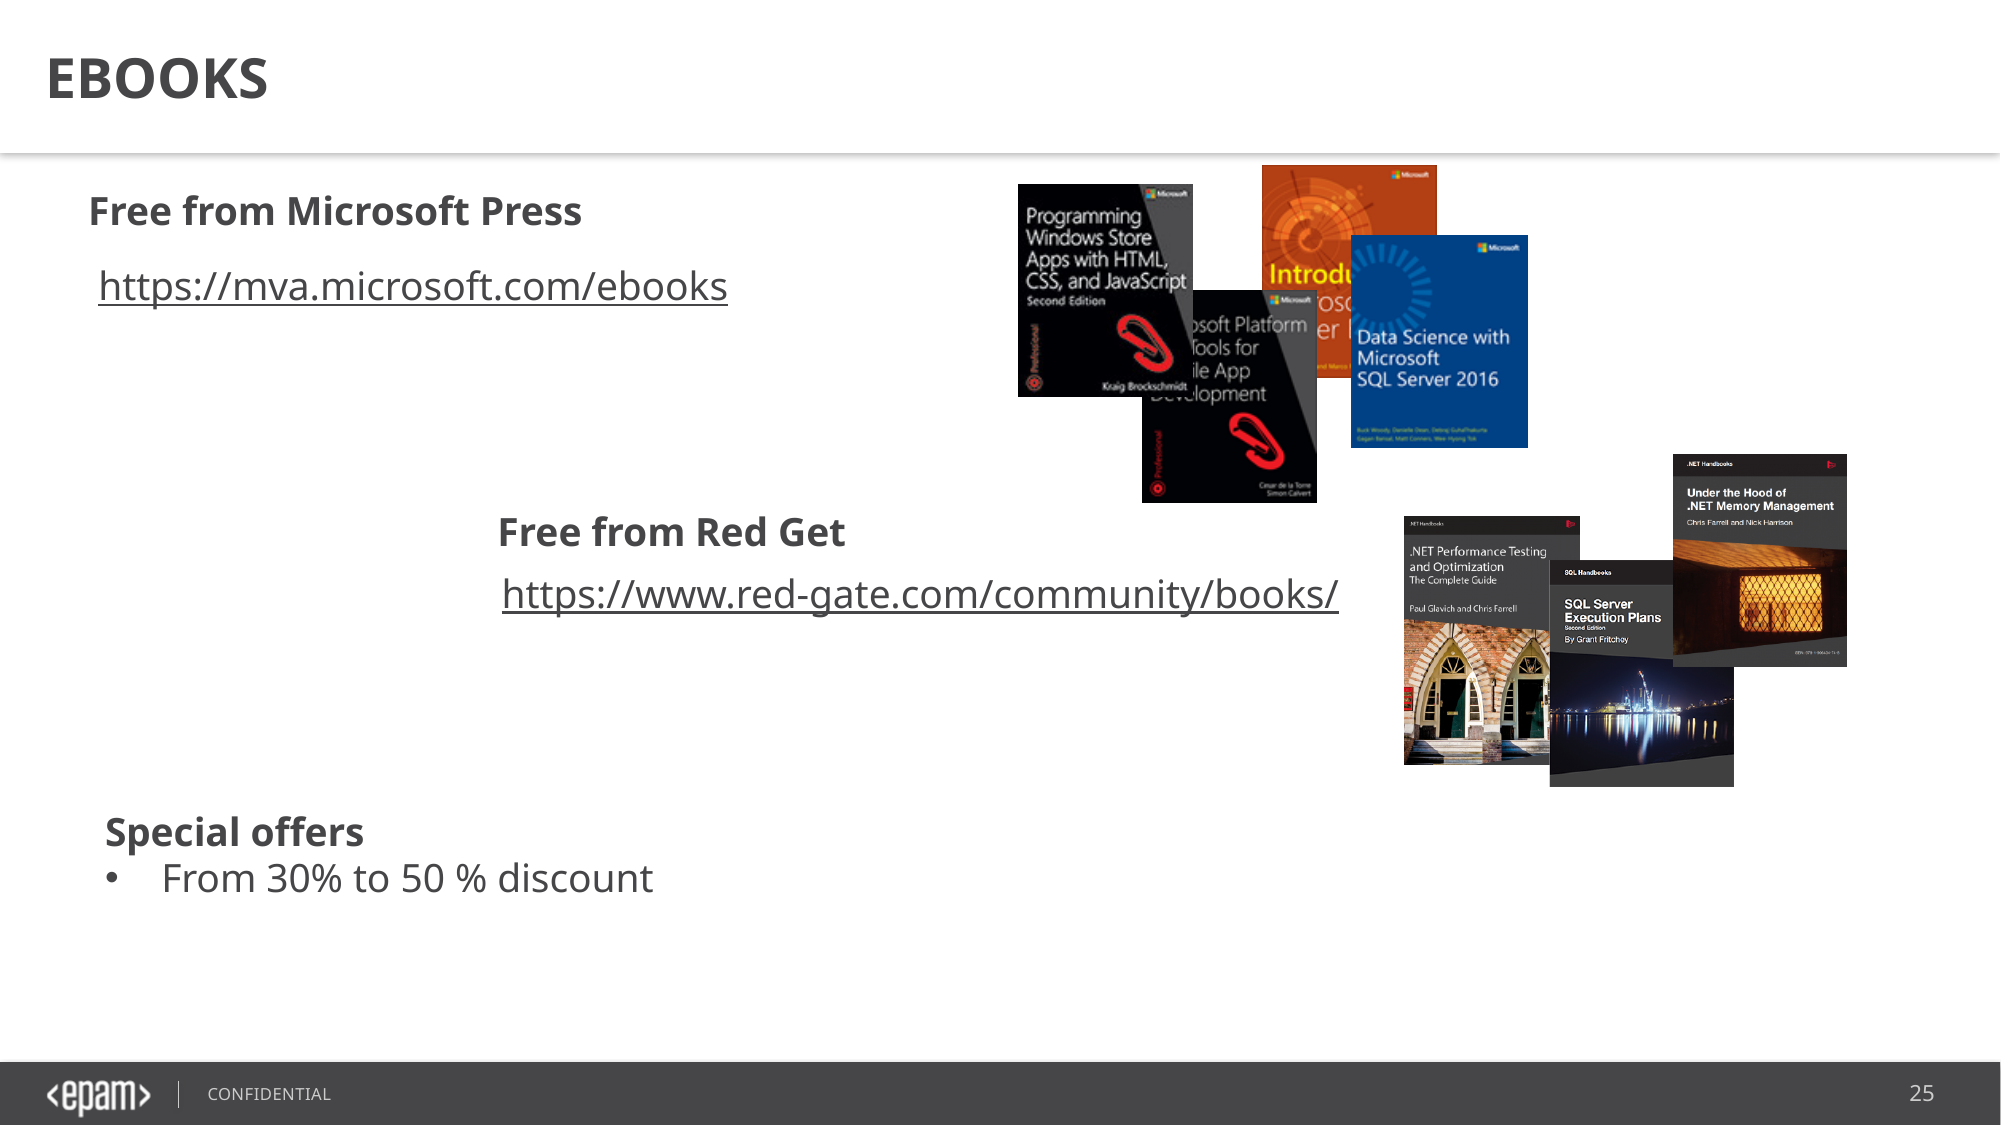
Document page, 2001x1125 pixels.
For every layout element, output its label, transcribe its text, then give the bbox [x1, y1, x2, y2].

text_box https://mva.microsoft.com/ebooks [83, 254, 754, 322]
list eBooks [0, 0, 2000, 153]
picture [1018, 165, 1528, 504]
picture [46, 1080, 151, 1118]
text_box Free from Microsoft Press [73, 179, 598, 241]
text_box https://www.red-gate.com/community/books/ [486, 562, 1364, 630]
picture [1404, 453, 1847, 787]
text_box Special offers From 30% to 50 % discount [90, 799, 669, 908]
text_box Free from Red Get [482, 500, 861, 562]
